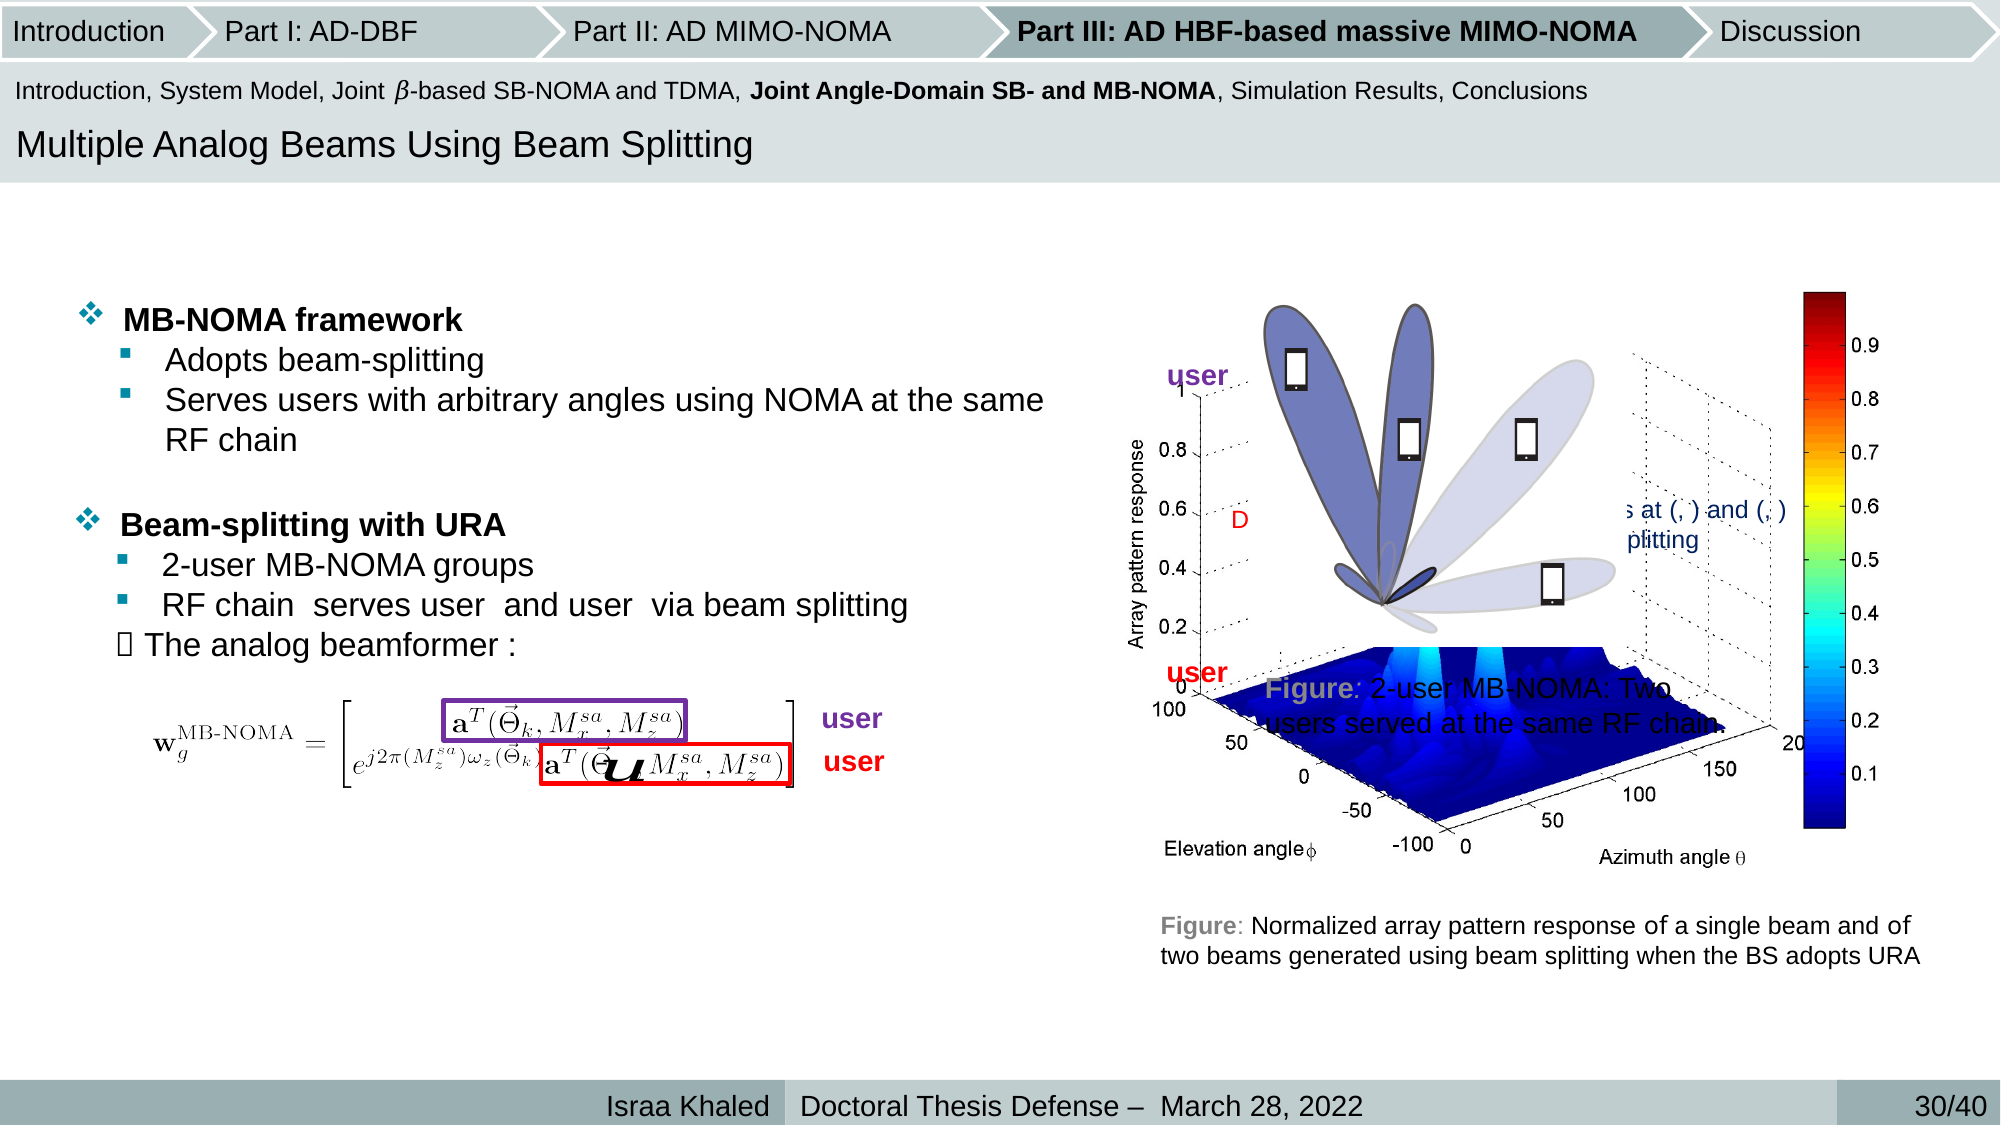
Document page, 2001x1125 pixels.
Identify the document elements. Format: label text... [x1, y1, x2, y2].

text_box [1249, 287, 1763, 749]
text_box MB-NOMA framework Adopts beam-splitting Serves users with arbitrary angles using NOMA at the same RF chain [61, 290, 1081, 505]
picture [1086, 244, 1962, 902]
text_box Figure: Normalized array pattern response of a single beam and of two beams generated using beam splitting when the BS adopts URA [1145, 909, 1937, 977]
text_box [0, 4, 2000, 61]
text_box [1215, 428, 1244, 601]
text_box Introduction, System Model, Joint 𝛽-based SB-NOMA and TDMA, Joint Angle-Domain SB- and MB-NOMA, Simulation Results, Conclusions [0, 70, 1725, 113]
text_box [1766, 486, 1834, 632]
text_box Multiple Analog Beams Using Beam Splitting [1, 112, 1006, 173]
picture [152, 699, 794, 788]
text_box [597, 745, 651, 792]
